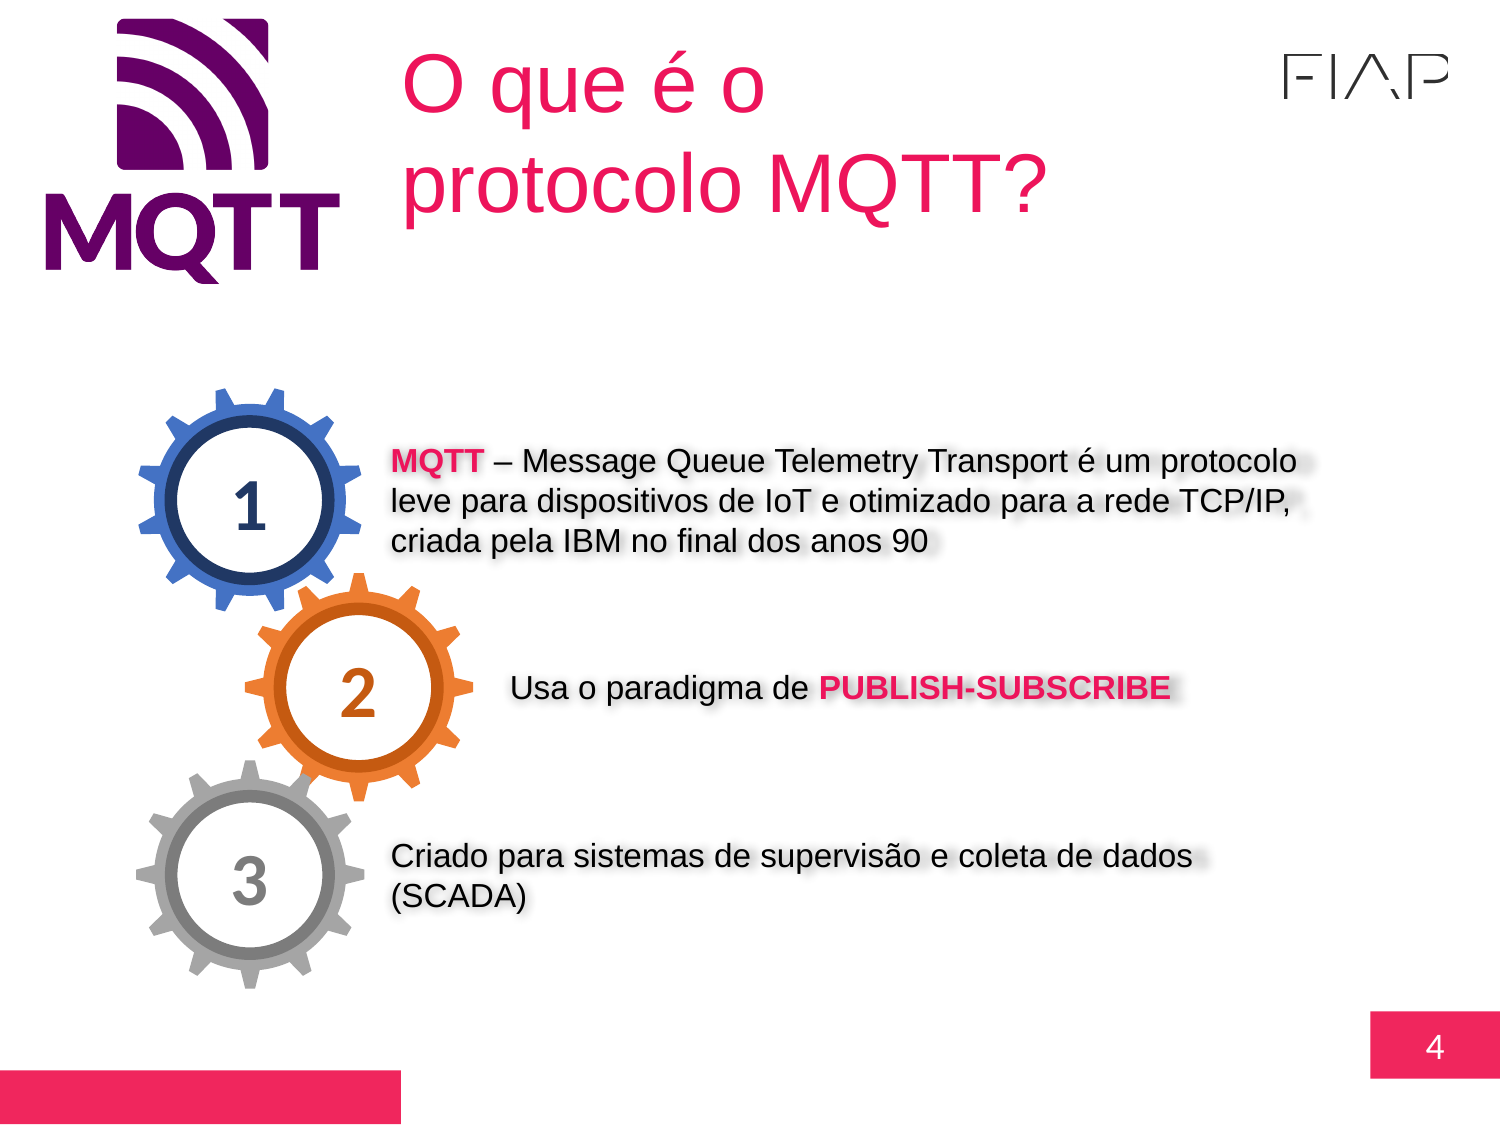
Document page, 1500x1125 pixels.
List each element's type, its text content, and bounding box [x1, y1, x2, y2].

picture [1284, 54, 1448, 99]
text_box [244, 572, 474, 802]
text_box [135, 385, 365, 615]
text_box Criado para sistemas de supervisão e coleta de dados (SCADA) [384, 789, 1439, 960]
text_box MQTT – Message Queue Telemetry Transport é um protocolo leve para dispositivos de IoT e otimizado para a rede TCP/IP, criada pela IBM no final dos anos 90 [384, 414, 1439, 586]
picture [19, 2, 366, 300]
text_box Usa o paradigma de PUBLISH-SUBSCRIBE [503, 602, 1466, 773]
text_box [135, 760, 365, 989]
text_box O que é o protocolo MQTT? [386, 21, 1123, 237]
